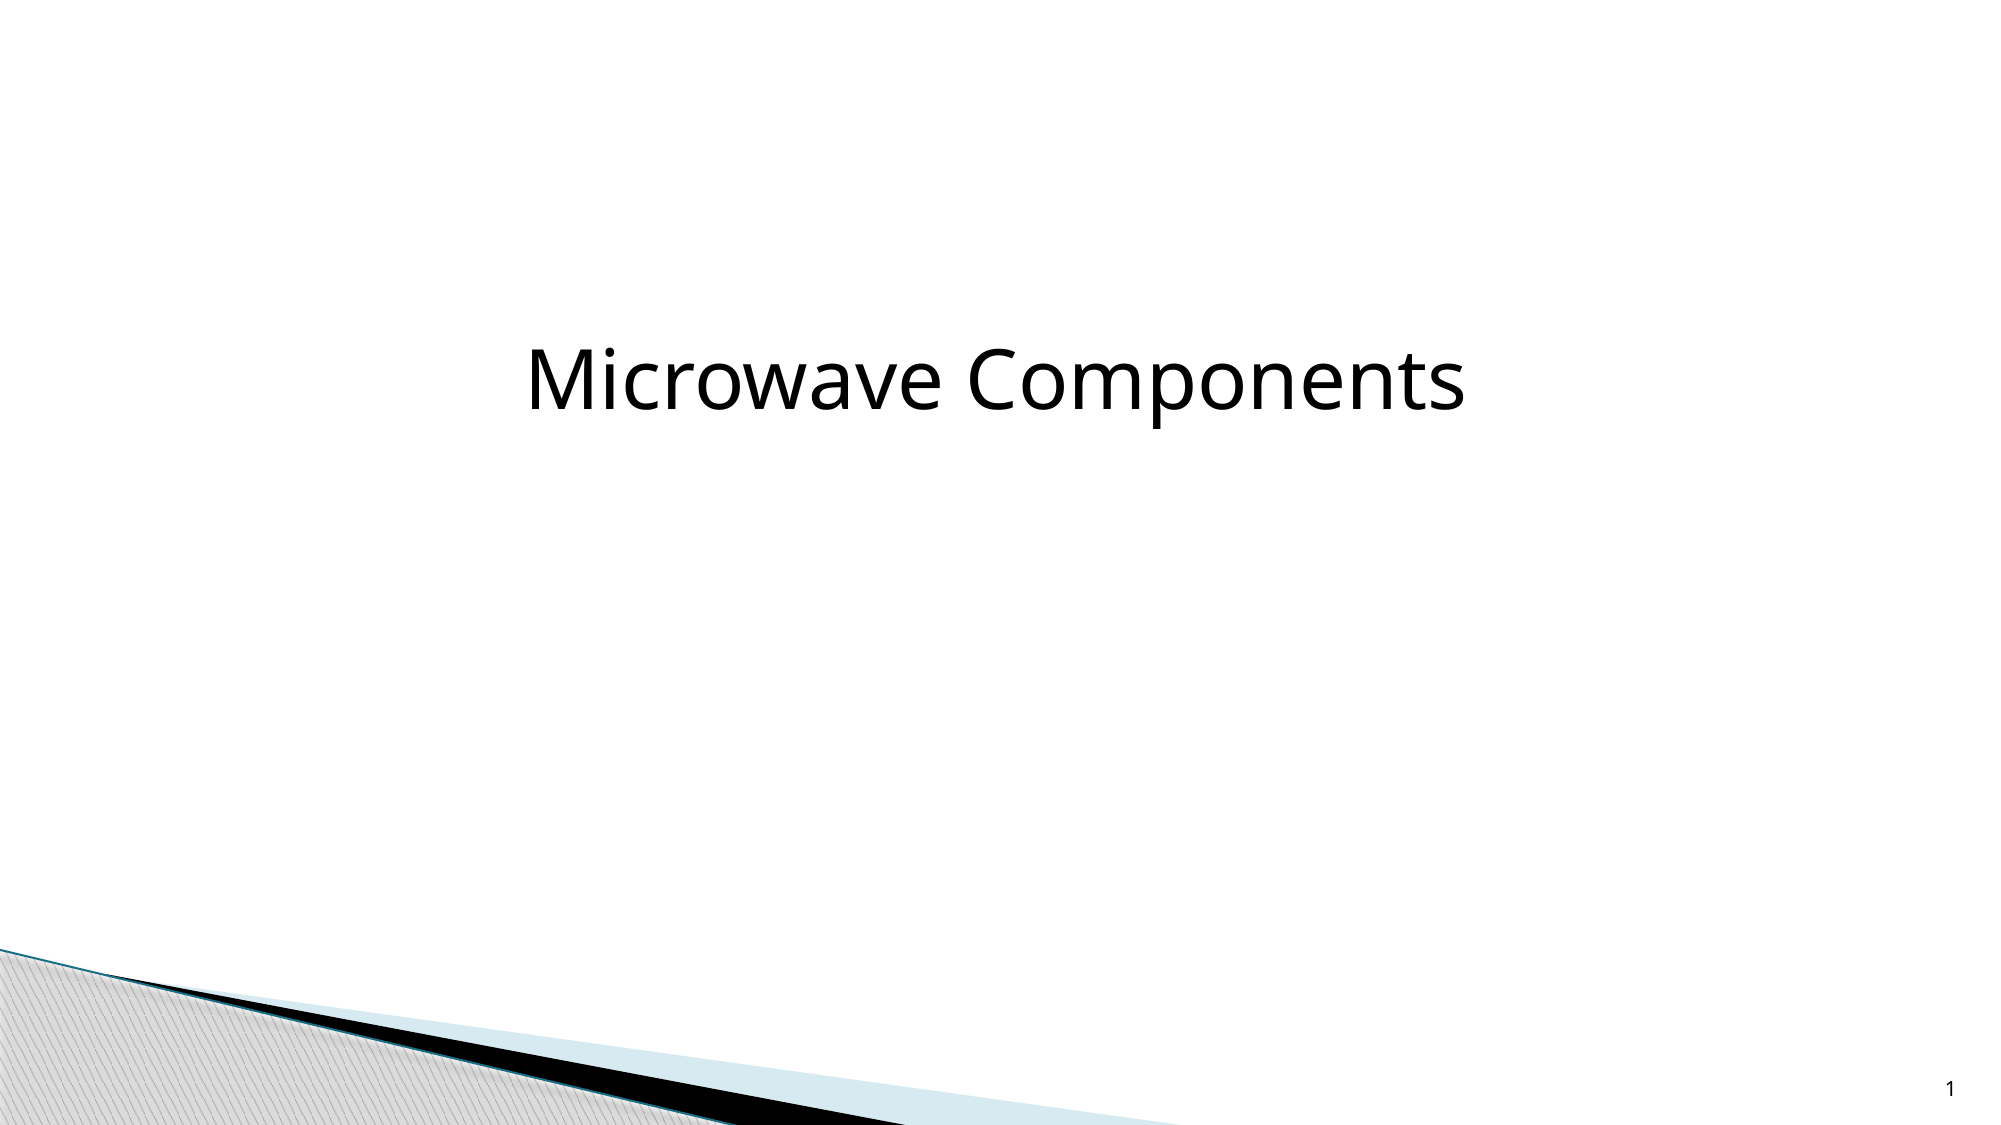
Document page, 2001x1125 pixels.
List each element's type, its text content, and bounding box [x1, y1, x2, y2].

slide_number 1 [1891, 1051, 1972, 1112]
text_box Microwave Components [149, 319, 1843, 434]
